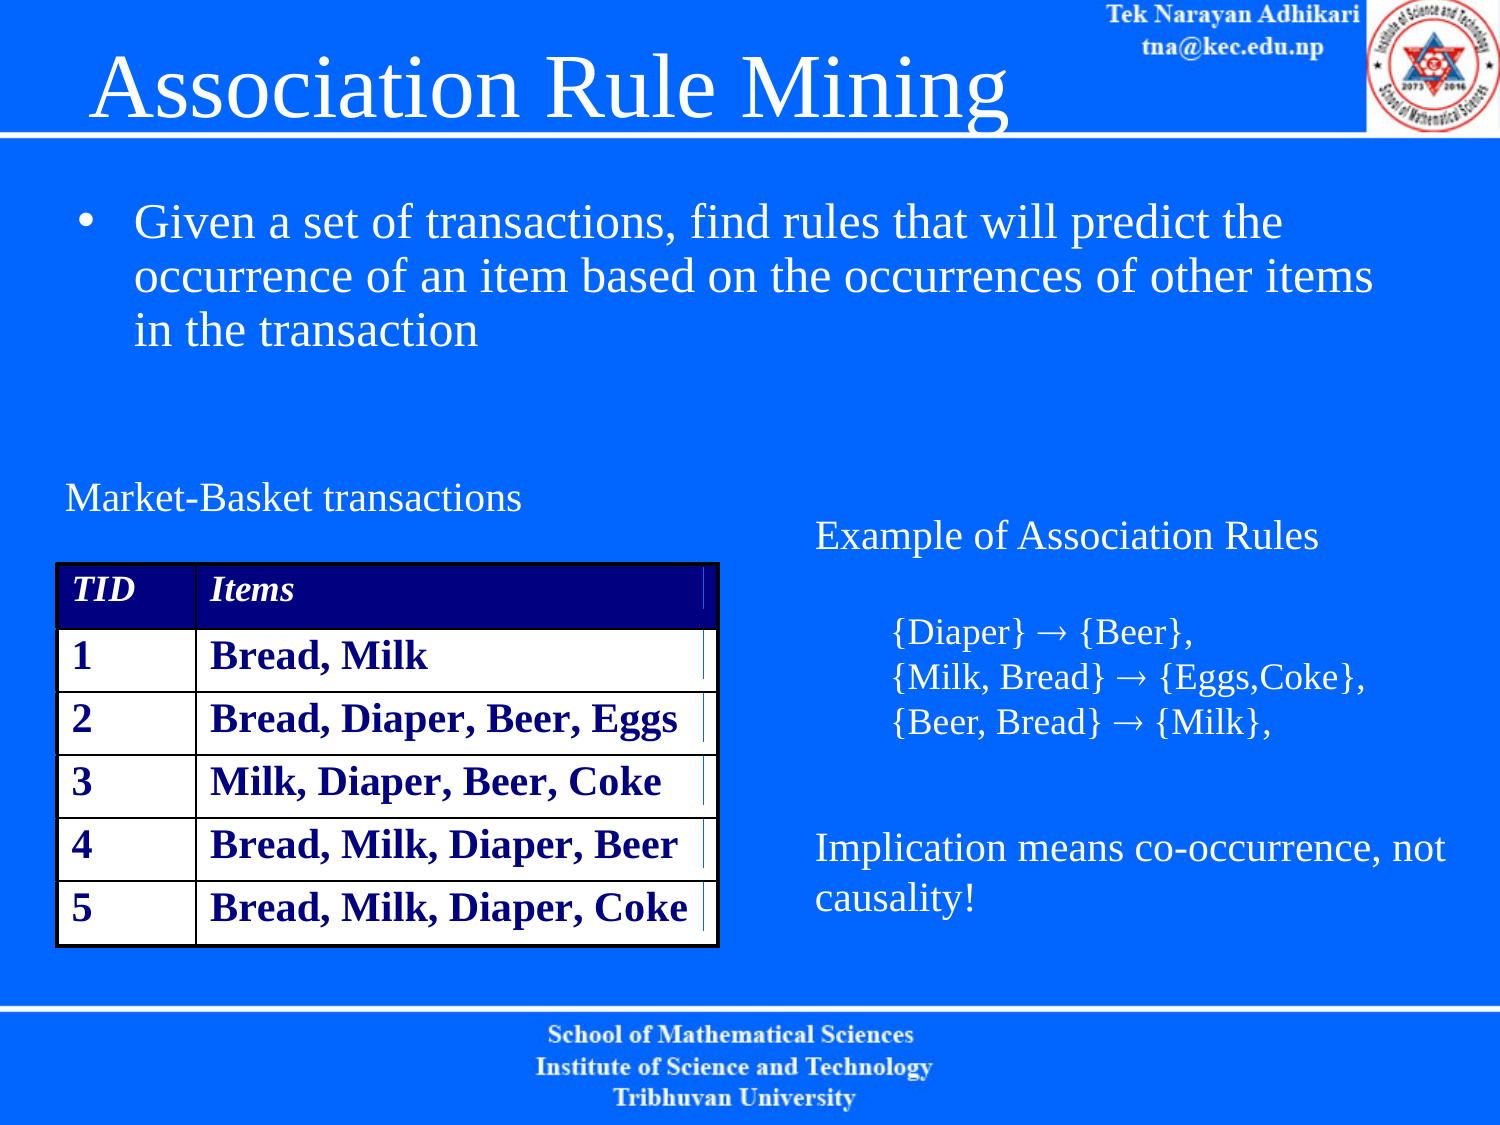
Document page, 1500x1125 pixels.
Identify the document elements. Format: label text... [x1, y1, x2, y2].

picture [0, 0, 1500, 1125]
text_box Implication means co-occurrence, not causality! [799, 812, 1463, 928]
list Given a set of transactions, find rules that will predict the occurrence of an item based on the occurrences of other items in the transaction [62, 187, 1428, 375]
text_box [37, 562, 751, 979]
title Association Rule Mining [0, 12, 1100, 150]
text_box {Diaper}  {Beer}, {Milk, Bread}  {Eggs,Coke}, {Beer, Bread}  {Milk}, [874, 599, 1413, 750]
text_box Market-Basket transactions [49, 462, 738, 528]
text_box Example of Association Rules [800, 500, 1425, 565]
